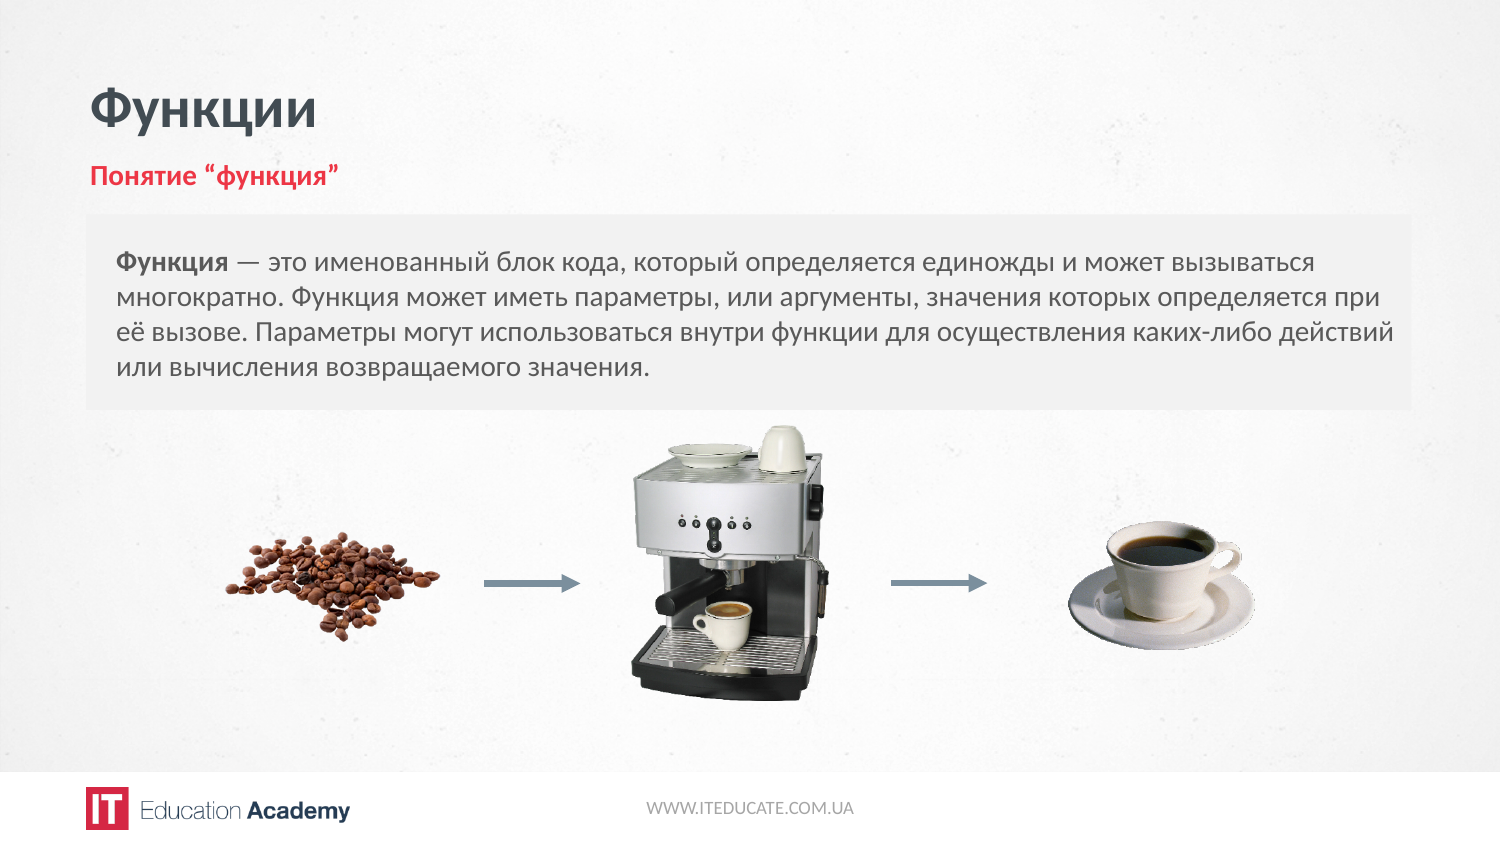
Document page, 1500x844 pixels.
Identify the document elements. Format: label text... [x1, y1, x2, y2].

footer WWW.ITEDUCATE.COM.UA [512, 784, 988, 830]
picture [85, 787, 350, 830]
list Понятие “функция” [74, 148, 1442, 210]
text_box Функция — это именованный блок кода, который определяется единожды и может вызываться многократно. Функция может иметь параметры, или аргументы, значения которых определяется при её вызове. Параметры могут использоваться внутри функции для осуществления каких-либо действий или вычисления возвращаемого значения. [86, 214, 1412, 410]
title Функции [74, 34, 1426, 148]
picture [0, 0, 1500, 772]
